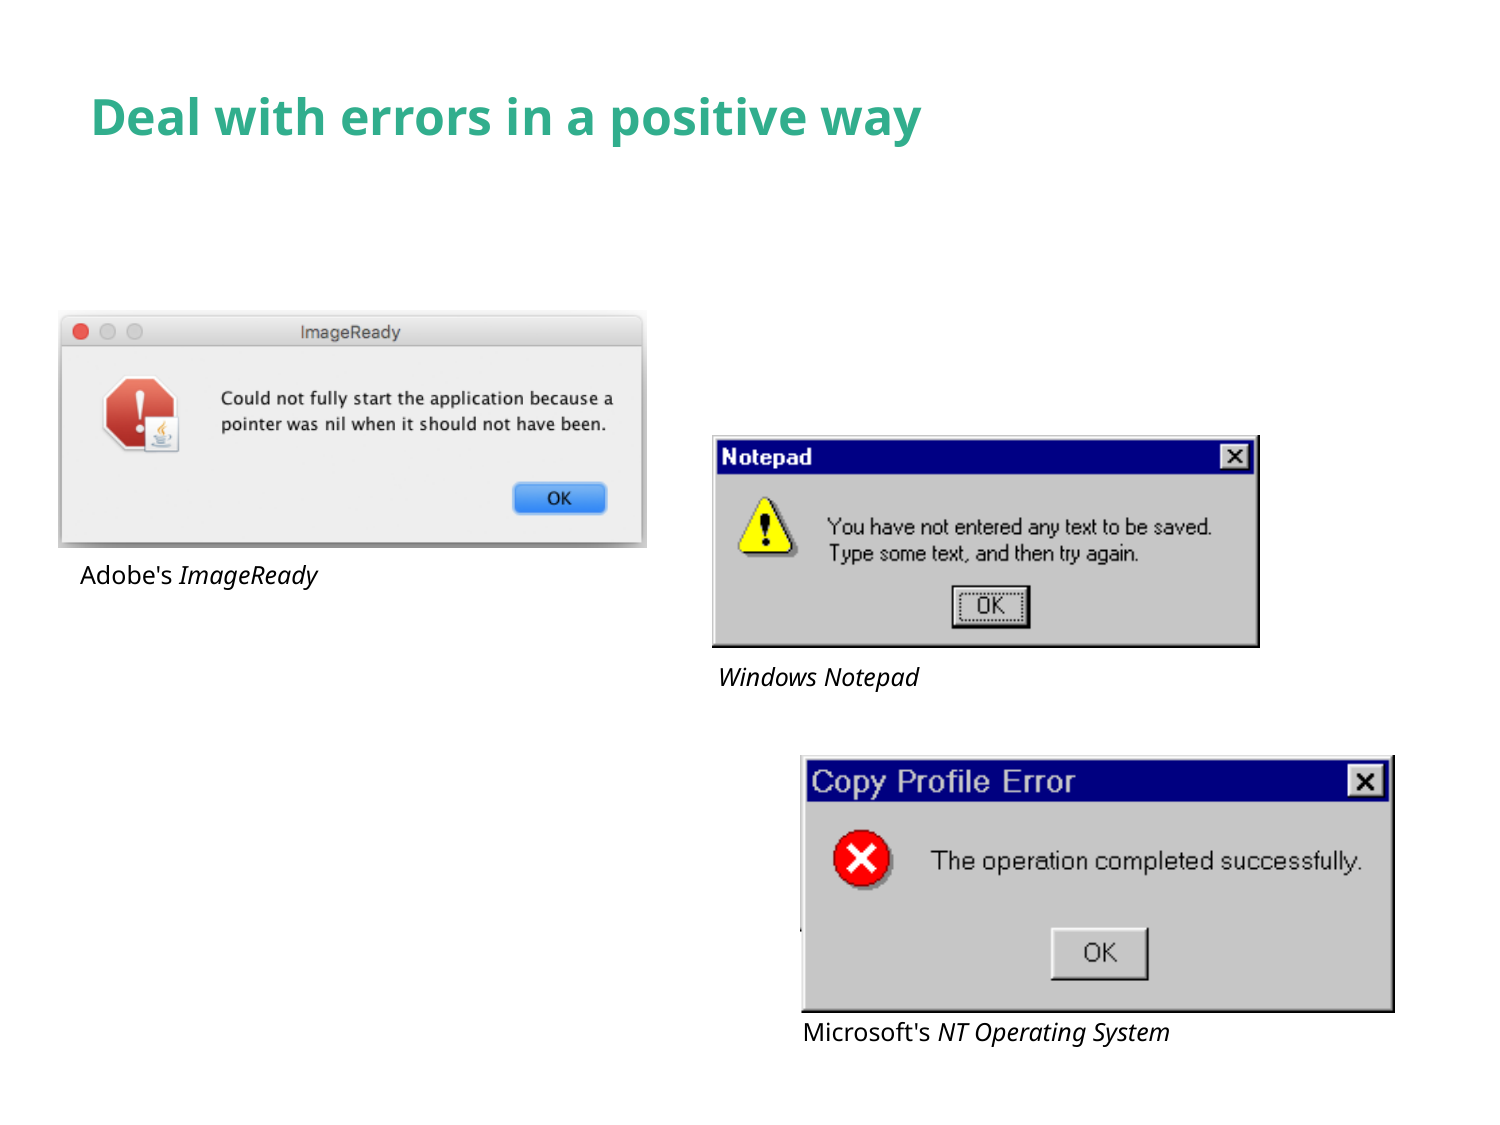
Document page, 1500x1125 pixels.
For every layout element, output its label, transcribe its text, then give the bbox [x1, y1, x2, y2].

picture [800, 755, 1396, 1013]
text_box Windows Notepad [702, 638, 1203, 714]
text_box Microsoft's NT Operating System [787, 993, 1488, 1069]
picture [711, 434, 1260, 648]
text_box Adobe's ImageReady [64, 556, 640, 612]
picture [57, 310, 647, 548]
title Deal with errors in a positive way [75, 45, 1425, 187]
